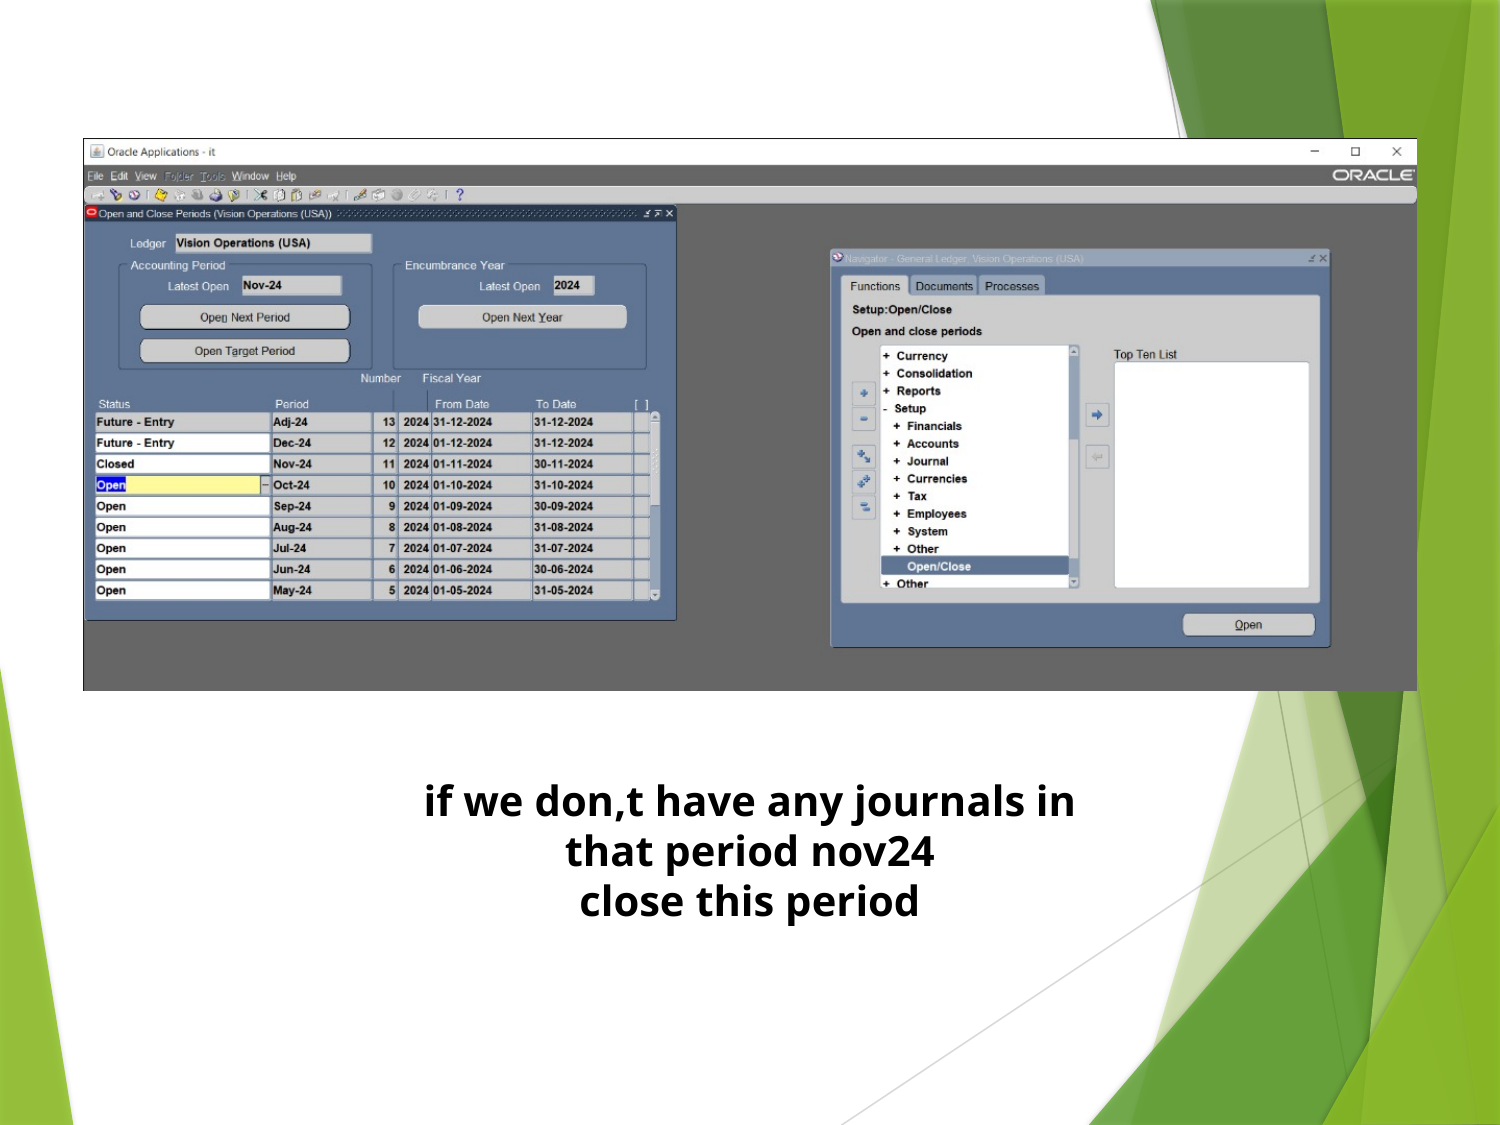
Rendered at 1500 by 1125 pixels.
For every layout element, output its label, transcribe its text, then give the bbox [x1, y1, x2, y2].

picture [82, 137, 1418, 692]
text_box if we don,t have any journals in that period nov24 close this period [374, 767, 1125, 932]
